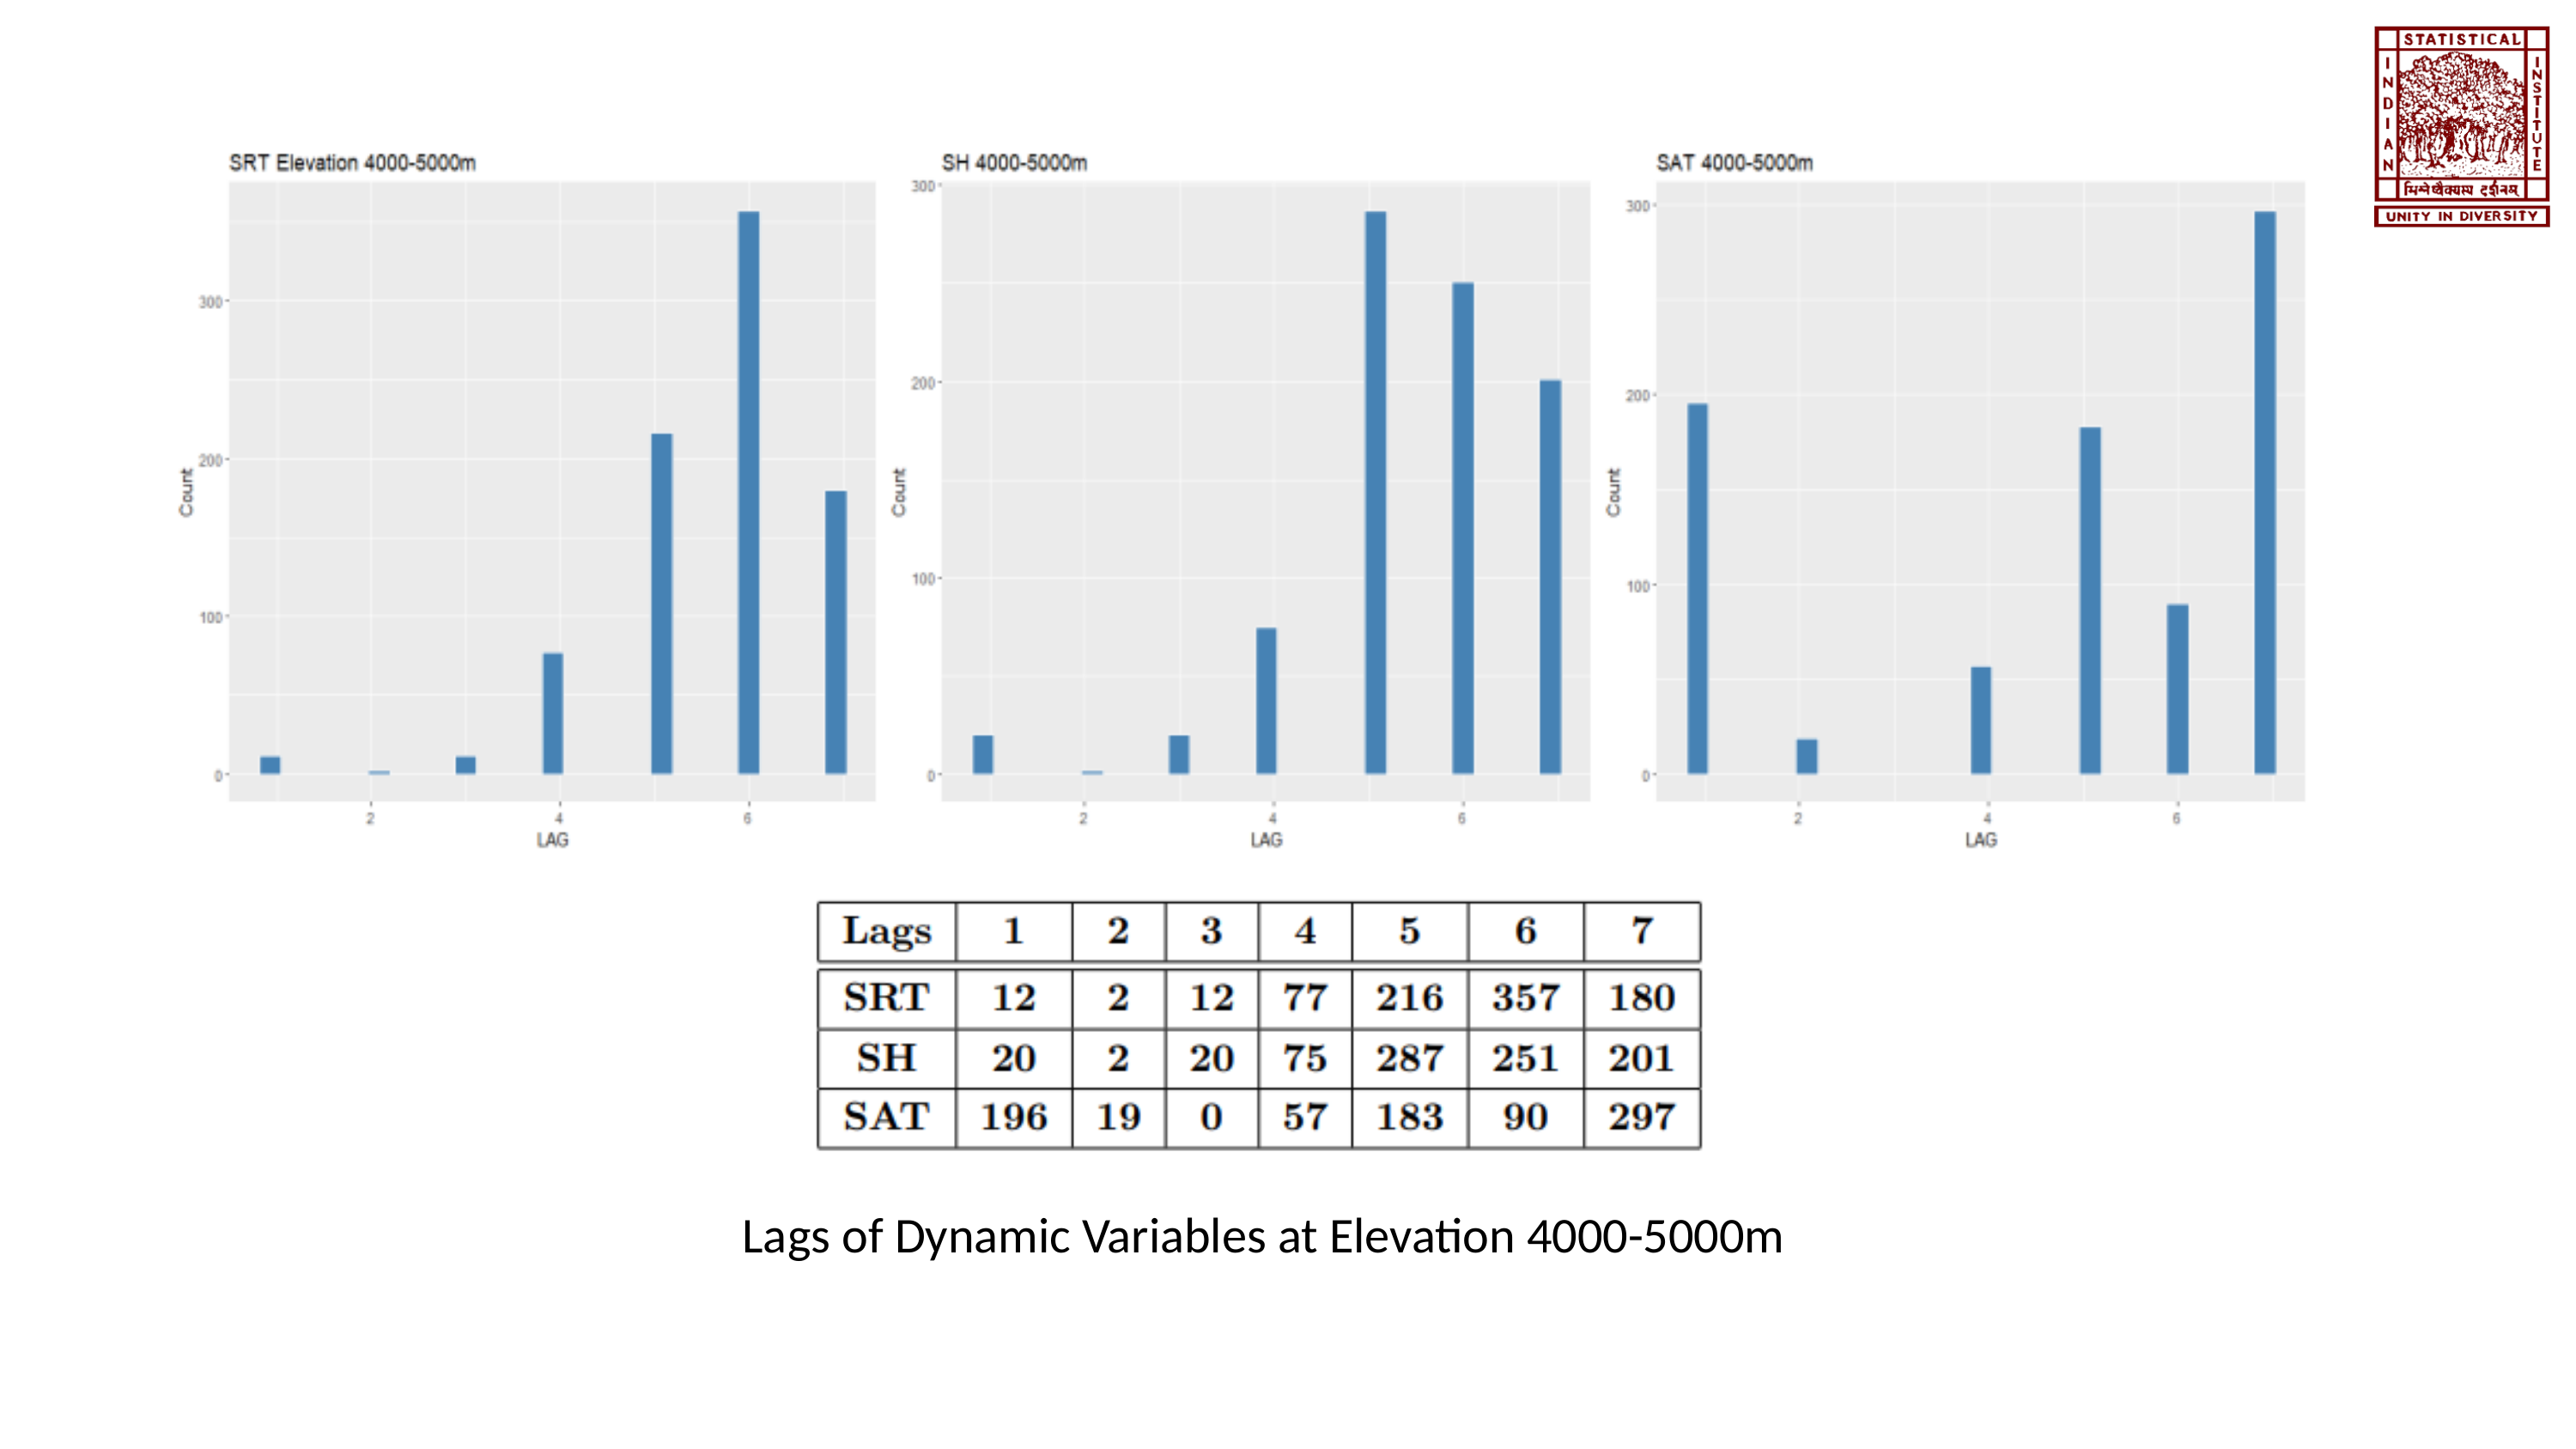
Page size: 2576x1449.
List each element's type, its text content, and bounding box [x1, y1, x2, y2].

picture [128, 24, 2555, 1166]
text_box Lags of Dynamic Variables at Elevation 4000-5000m [729, 1196, 1889, 1270]
